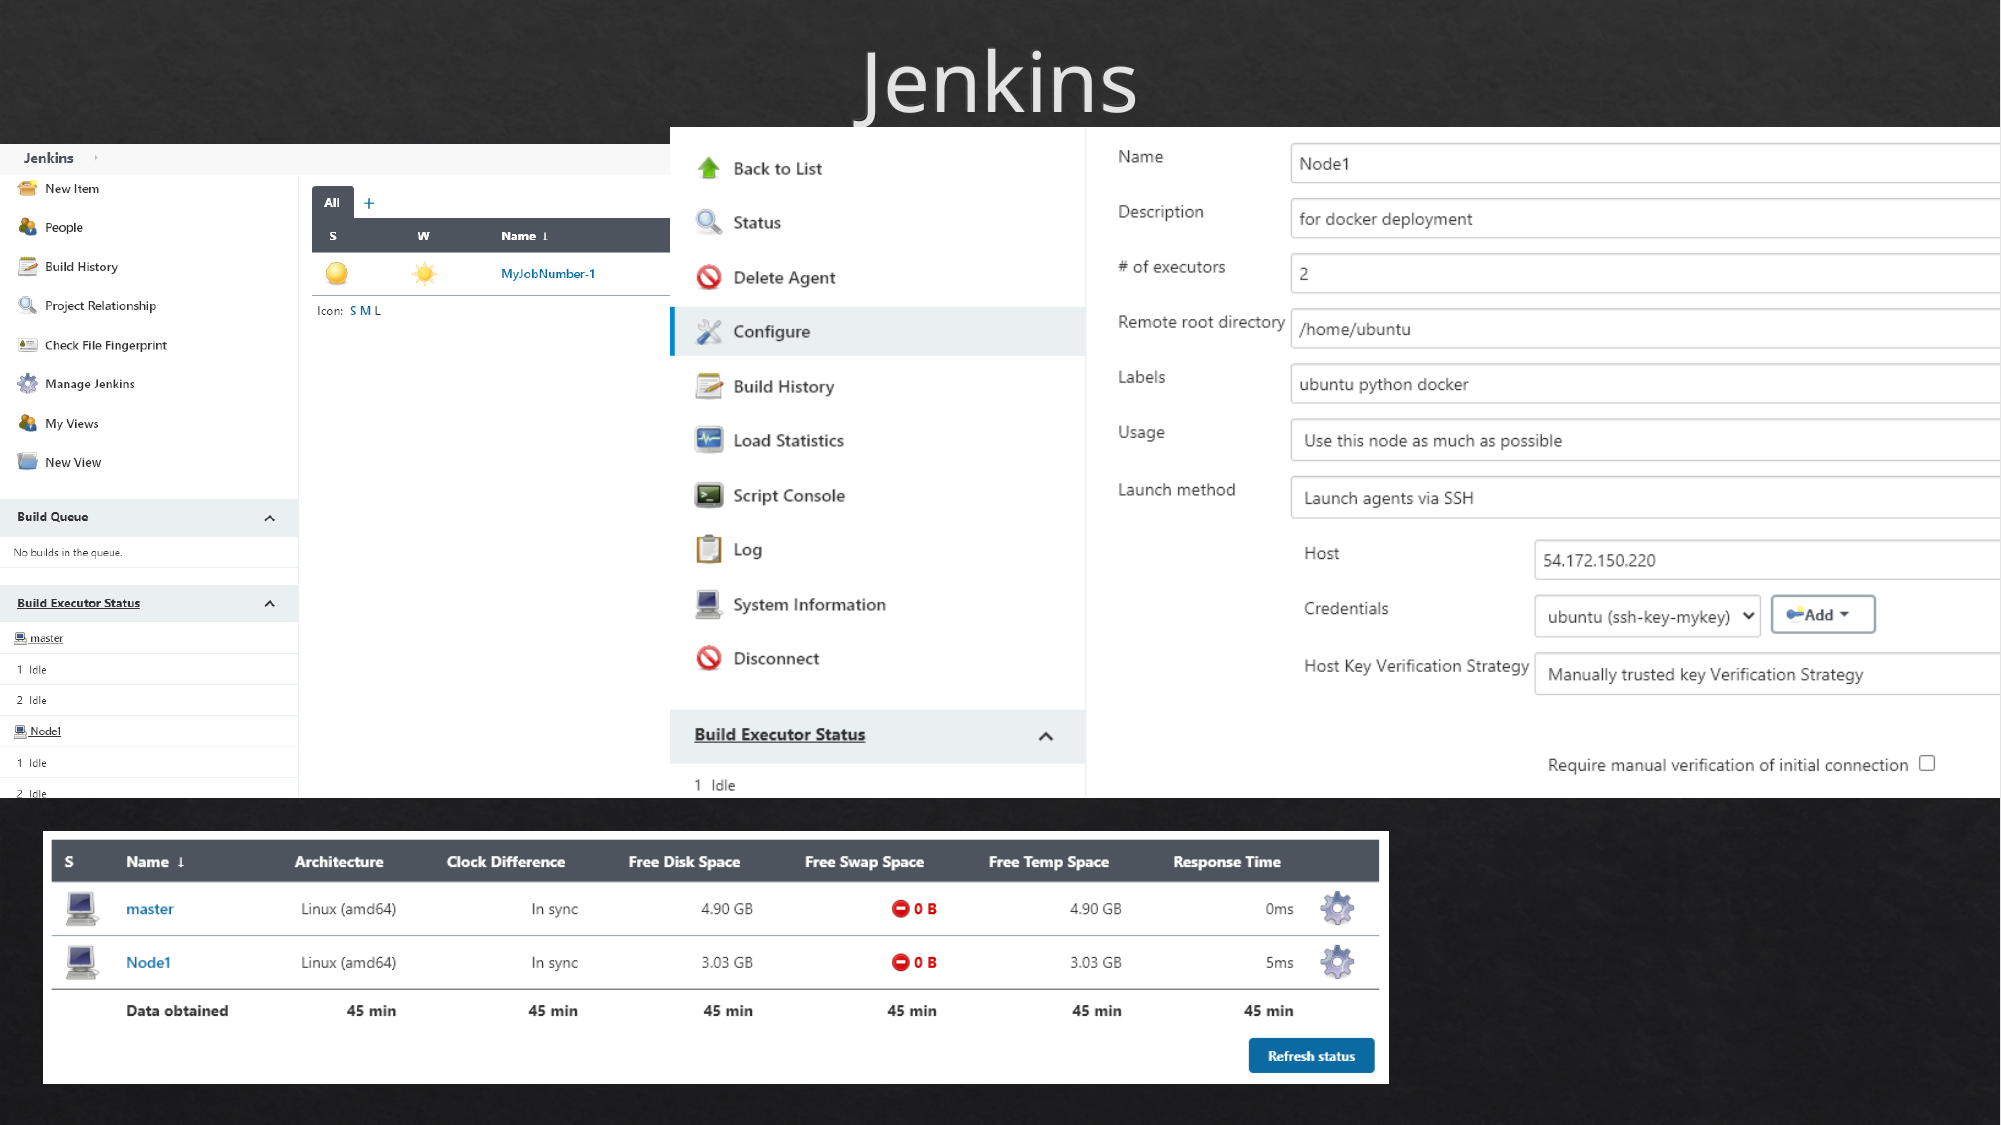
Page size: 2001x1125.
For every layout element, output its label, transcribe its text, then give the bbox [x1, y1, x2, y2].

text_box Jenkins [150, 0, 1849, 142]
picture [0, 0, 2001, 1125]
